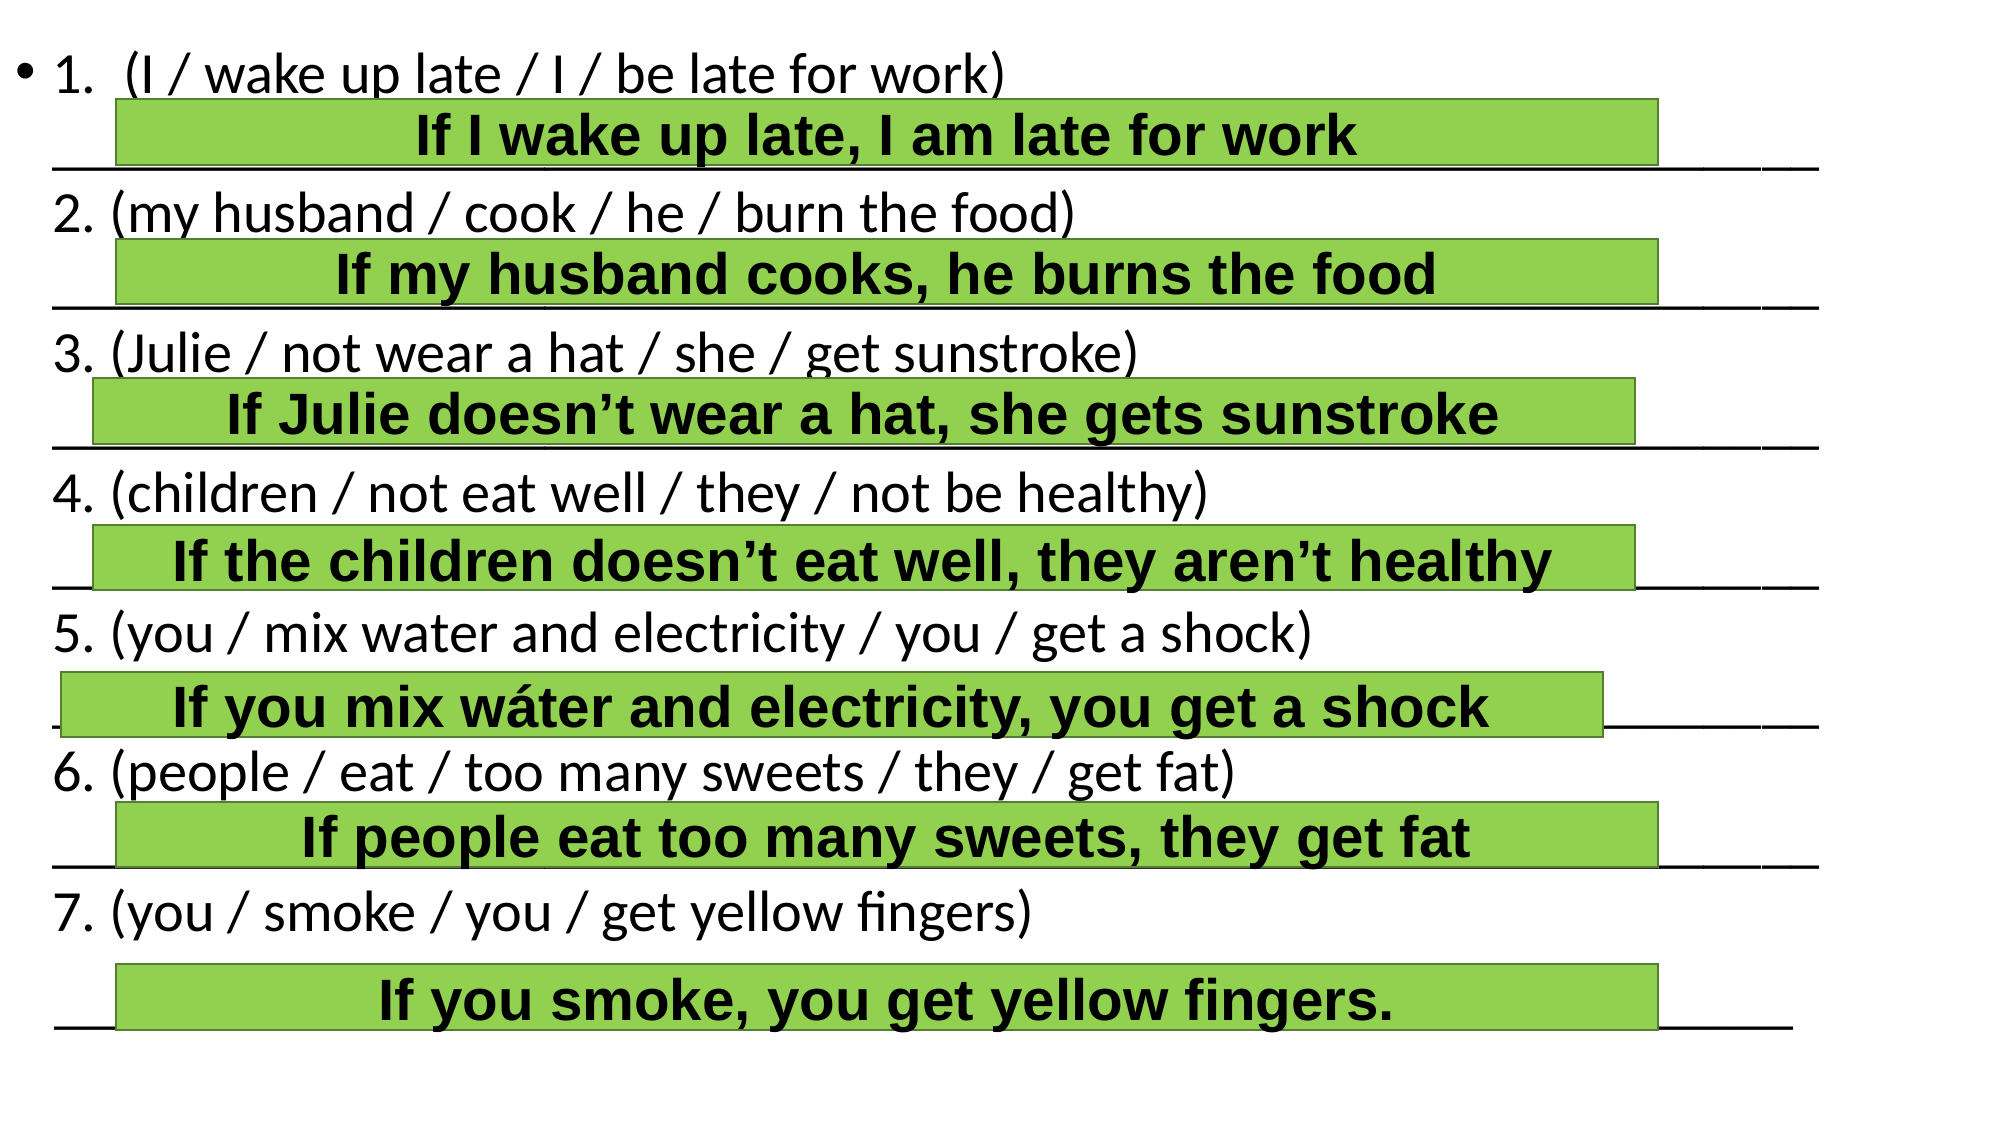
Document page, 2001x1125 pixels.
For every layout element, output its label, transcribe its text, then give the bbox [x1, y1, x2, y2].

text_box If the children doesn’t eat well, they aren’t healthy [92, 524, 1636, 591]
text_box If people eat too many sweets, they get fat [115, 801, 1659, 868]
list 1. (I / wake up late / I / be late for work) _____________________________________________________________2. (my husband / cook / he / burn the food) _____________________________________________________________3. (Julie / not wear a hat / she / get sunstroke) _____________________________________________________________4. (children / not eat well / they / not be healthy) _____________________________________________________________5. (you / mix water and electricity / you / get a shock) _____________________________________________________________6. (people / eat / too many sweets / they / get fat) _____________________________________________________________7. (you / smoke / you / get yellow fingers) ____________________________________________________________ [0, 27, 1863, 1082]
text_box If you mix wáter and electricity, you get a shock [60, 671, 1604, 738]
text_box If my husband cooks, he burns the food [115, 238, 1659, 305]
text_box If you smoke, you get yellow fingers. [115, 963, 1659, 1031]
text_box If Julie doesn’t wear a hat, she gets sunstroke [92, 377, 1636, 445]
text_box If I wake up late, I am late for work [115, 98, 1659, 166]
